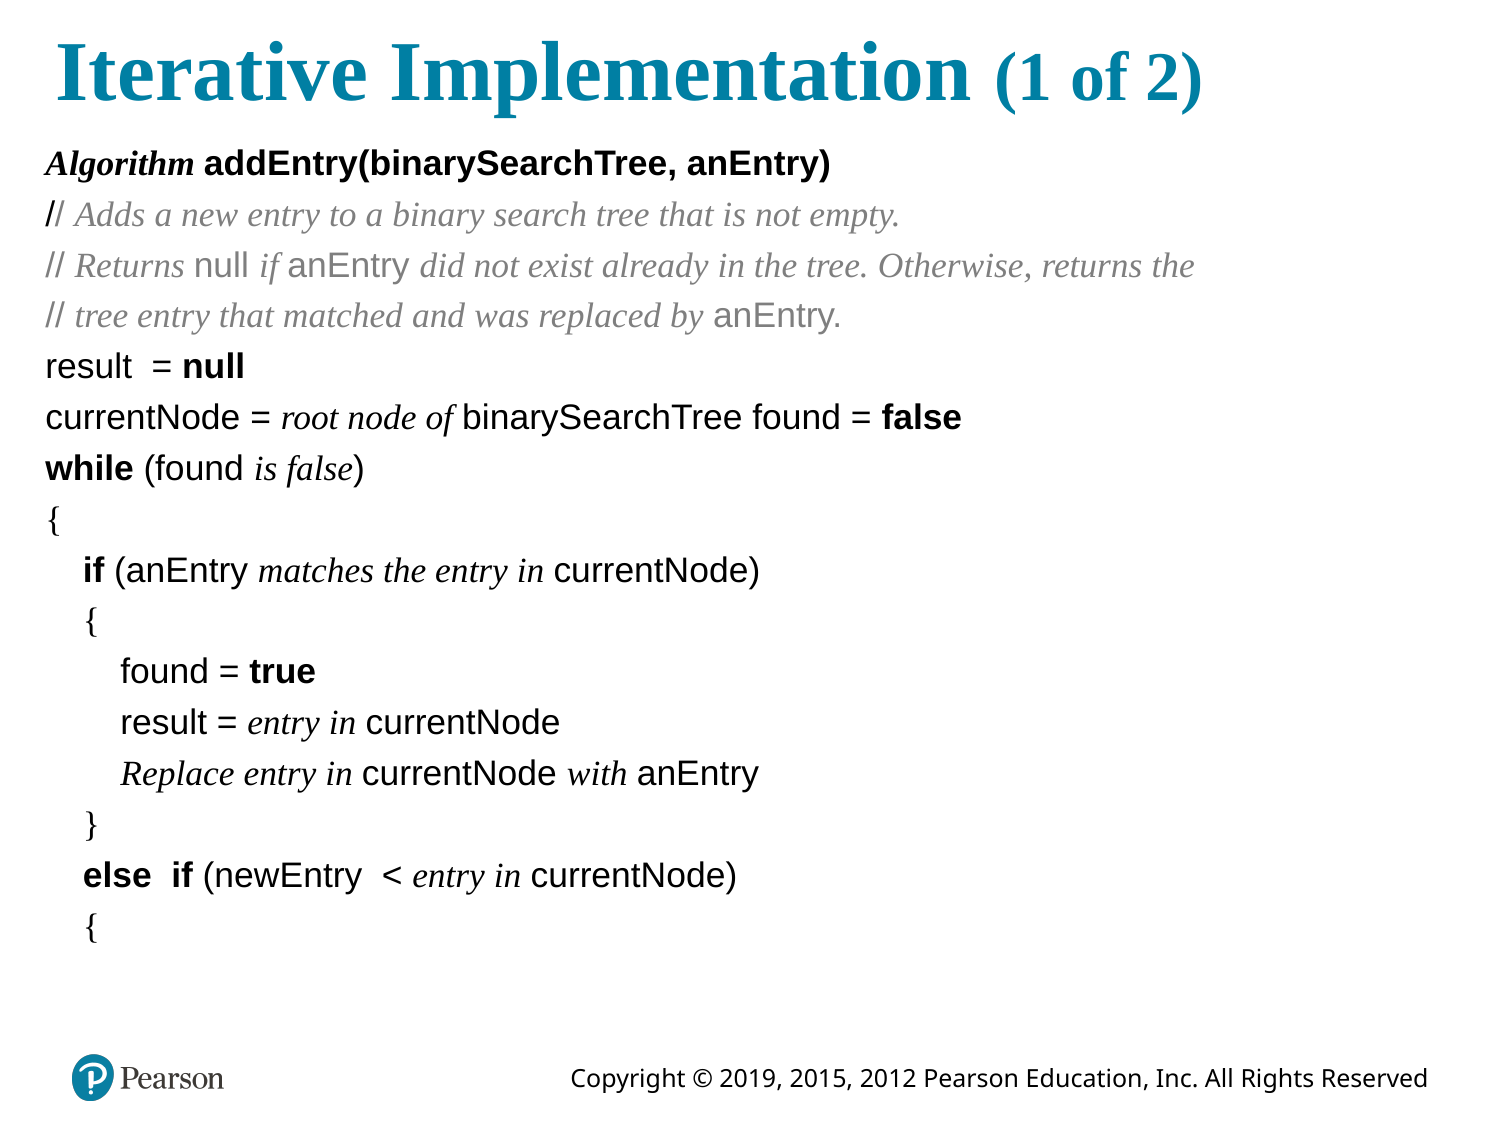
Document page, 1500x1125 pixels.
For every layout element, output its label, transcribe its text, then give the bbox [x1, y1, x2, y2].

title Iterative Implementation (1 of 2) [40, 0, 1438, 133]
text_box Algorithm addEntry(binarySearchTree, anEntry) // Adds a new entry to a binary search tree that is not empty. // Returns null if anEntry did not exist already in the tree. Otherwise, returns the // tree entry that matched and was replaced by anEntry. result = null currentNode = root node of binarySearchTree found = false while (found is false) { if (anEntry matches the entry in currentNode) { found = true result = entry in currentNode Replace entry in currentNode with anEntry } else if (newEntry < entry in currentNode) { [37, 132, 1282, 953]
picture [72, 1087, 83, 1101]
picture [72, 1054, 88, 1070]
picture [80, 1063, 106, 1088]
picture [98, 1054, 224, 1101]
